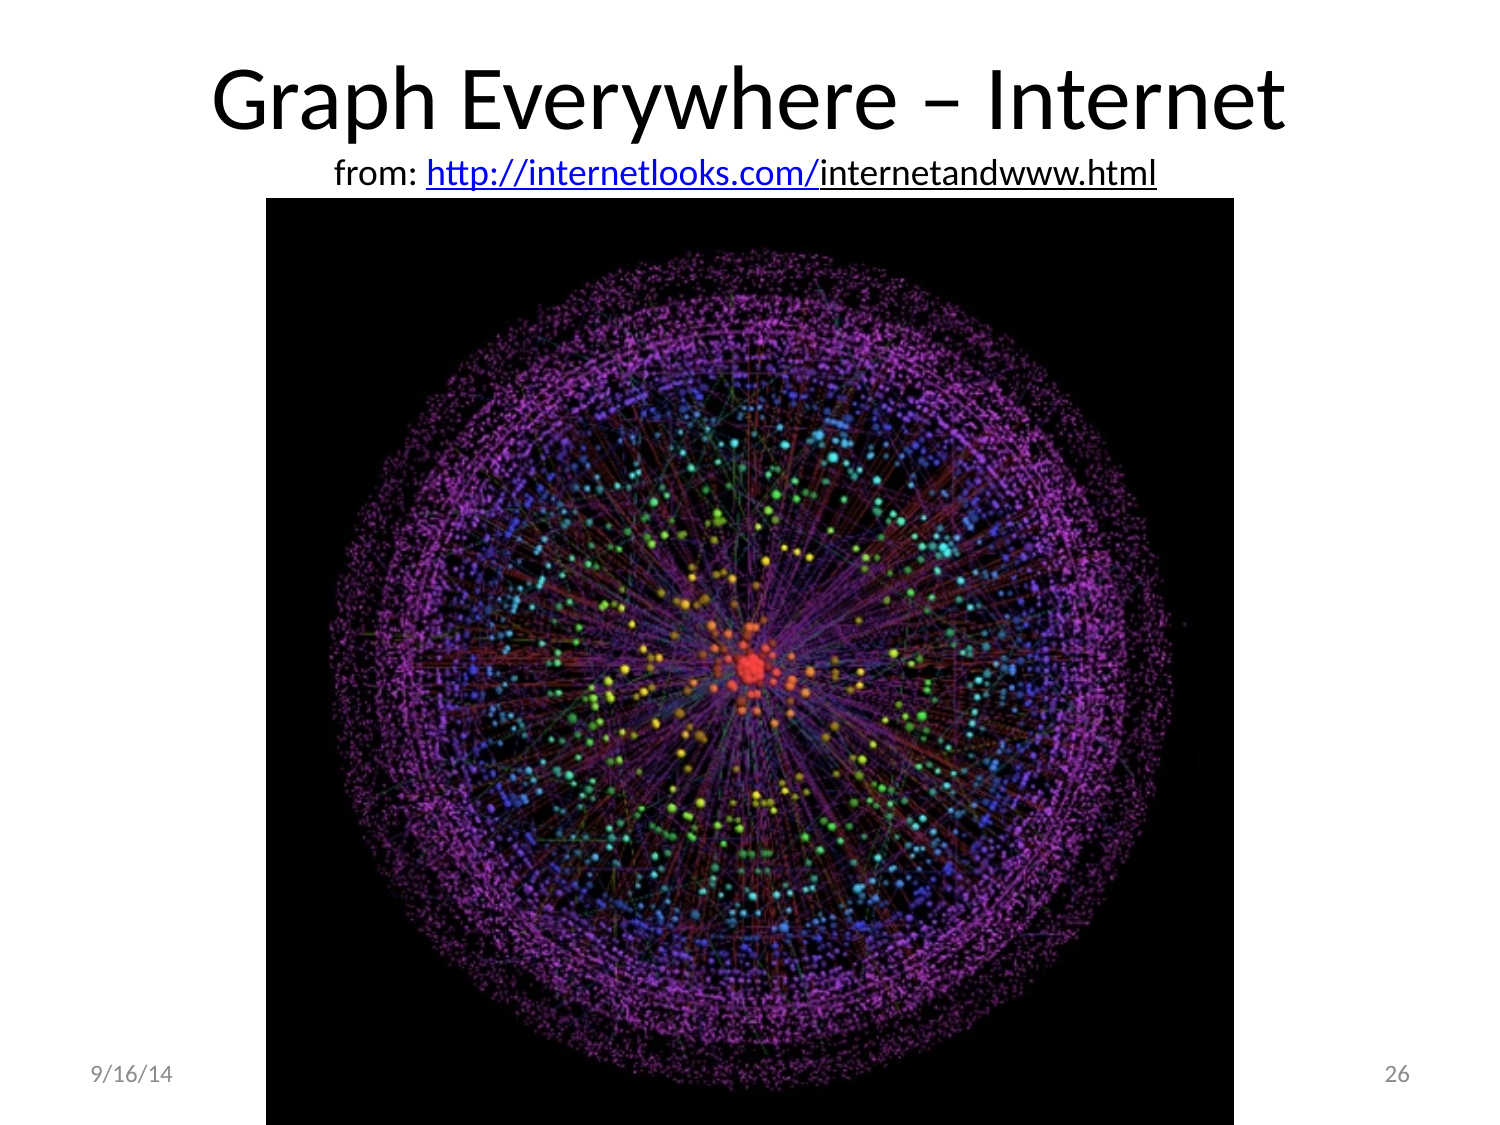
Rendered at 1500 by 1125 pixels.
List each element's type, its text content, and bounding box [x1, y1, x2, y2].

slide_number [75, 1042, 261, 1103]
picture [266, 197, 1234, 1125]
slide_number 26 [1240, 1042, 1425, 1103]
title Graph Everywhere – Internet from: http://internetlooks.com/internetandwww.html [75, 21, 1425, 209]
